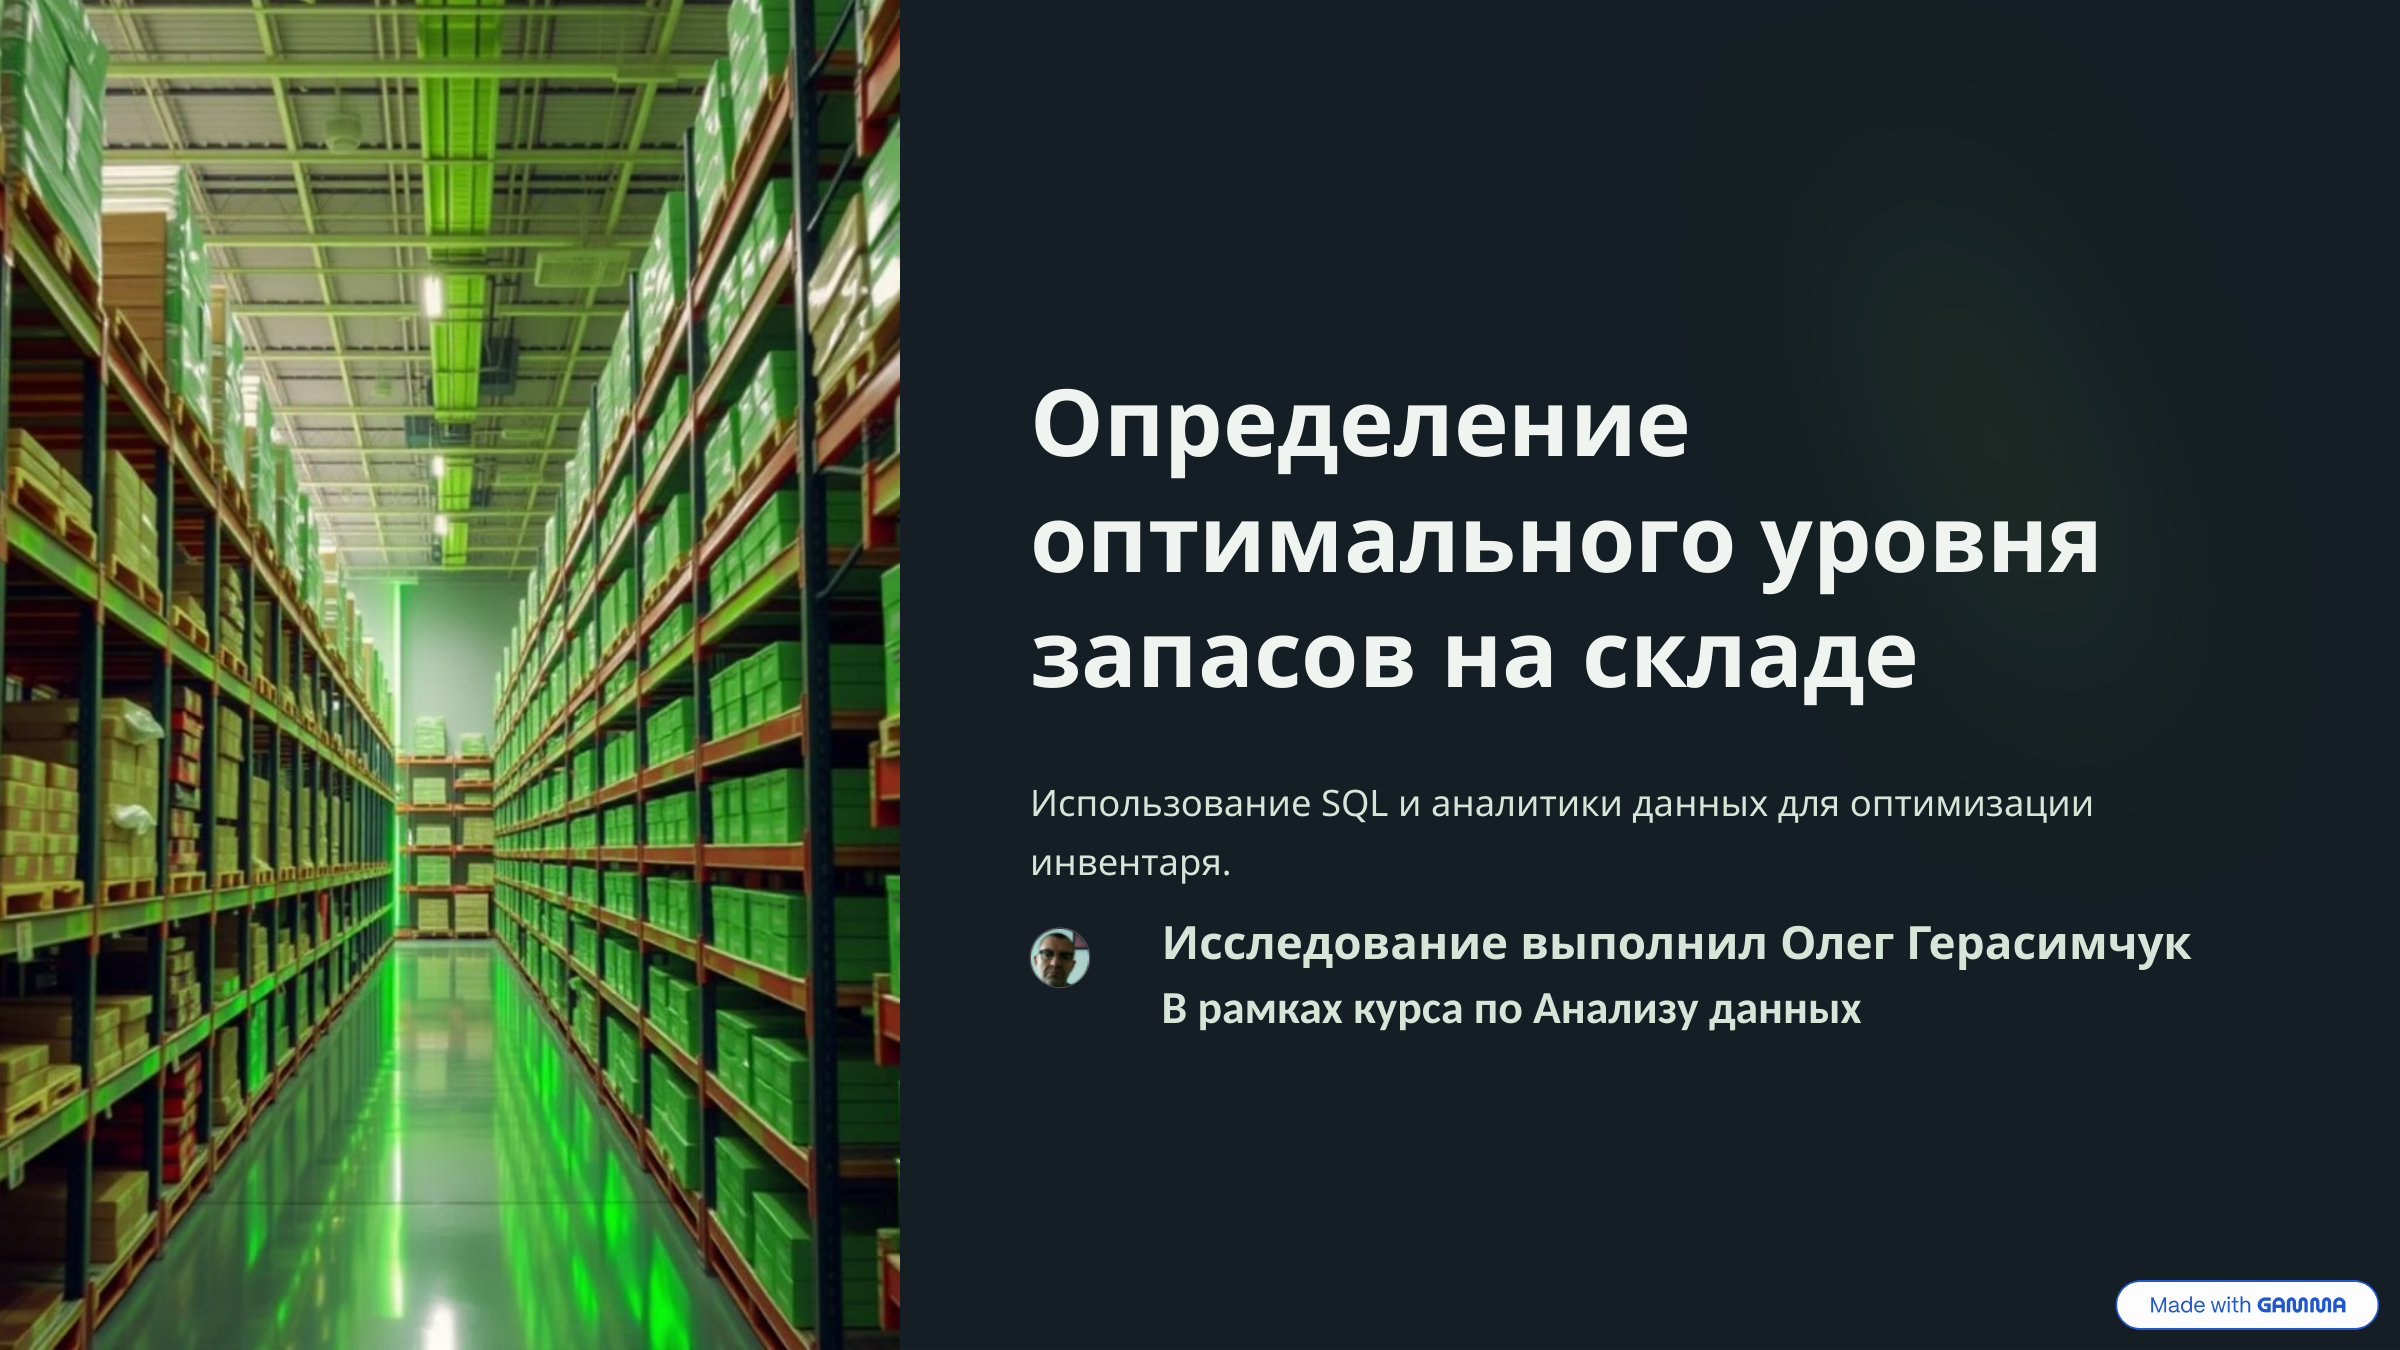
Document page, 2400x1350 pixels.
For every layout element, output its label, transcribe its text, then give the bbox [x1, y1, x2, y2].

text_box Использование SQL и аналитики данных для оптимизации инвентаря. [1030, 764, 2270, 884]
picture [2106, 1271, 2389, 1339]
text_box Определение оптимального уровня запасов на складе [1030, 359, 2270, 709]
text_box Исследование выполнил Олег Герасимчук В рамках курса по Анализу данных [1161, 903, 2121, 1048]
picture [1031, 929, 1089, 987]
picture [0, 0, 900, 1350]
